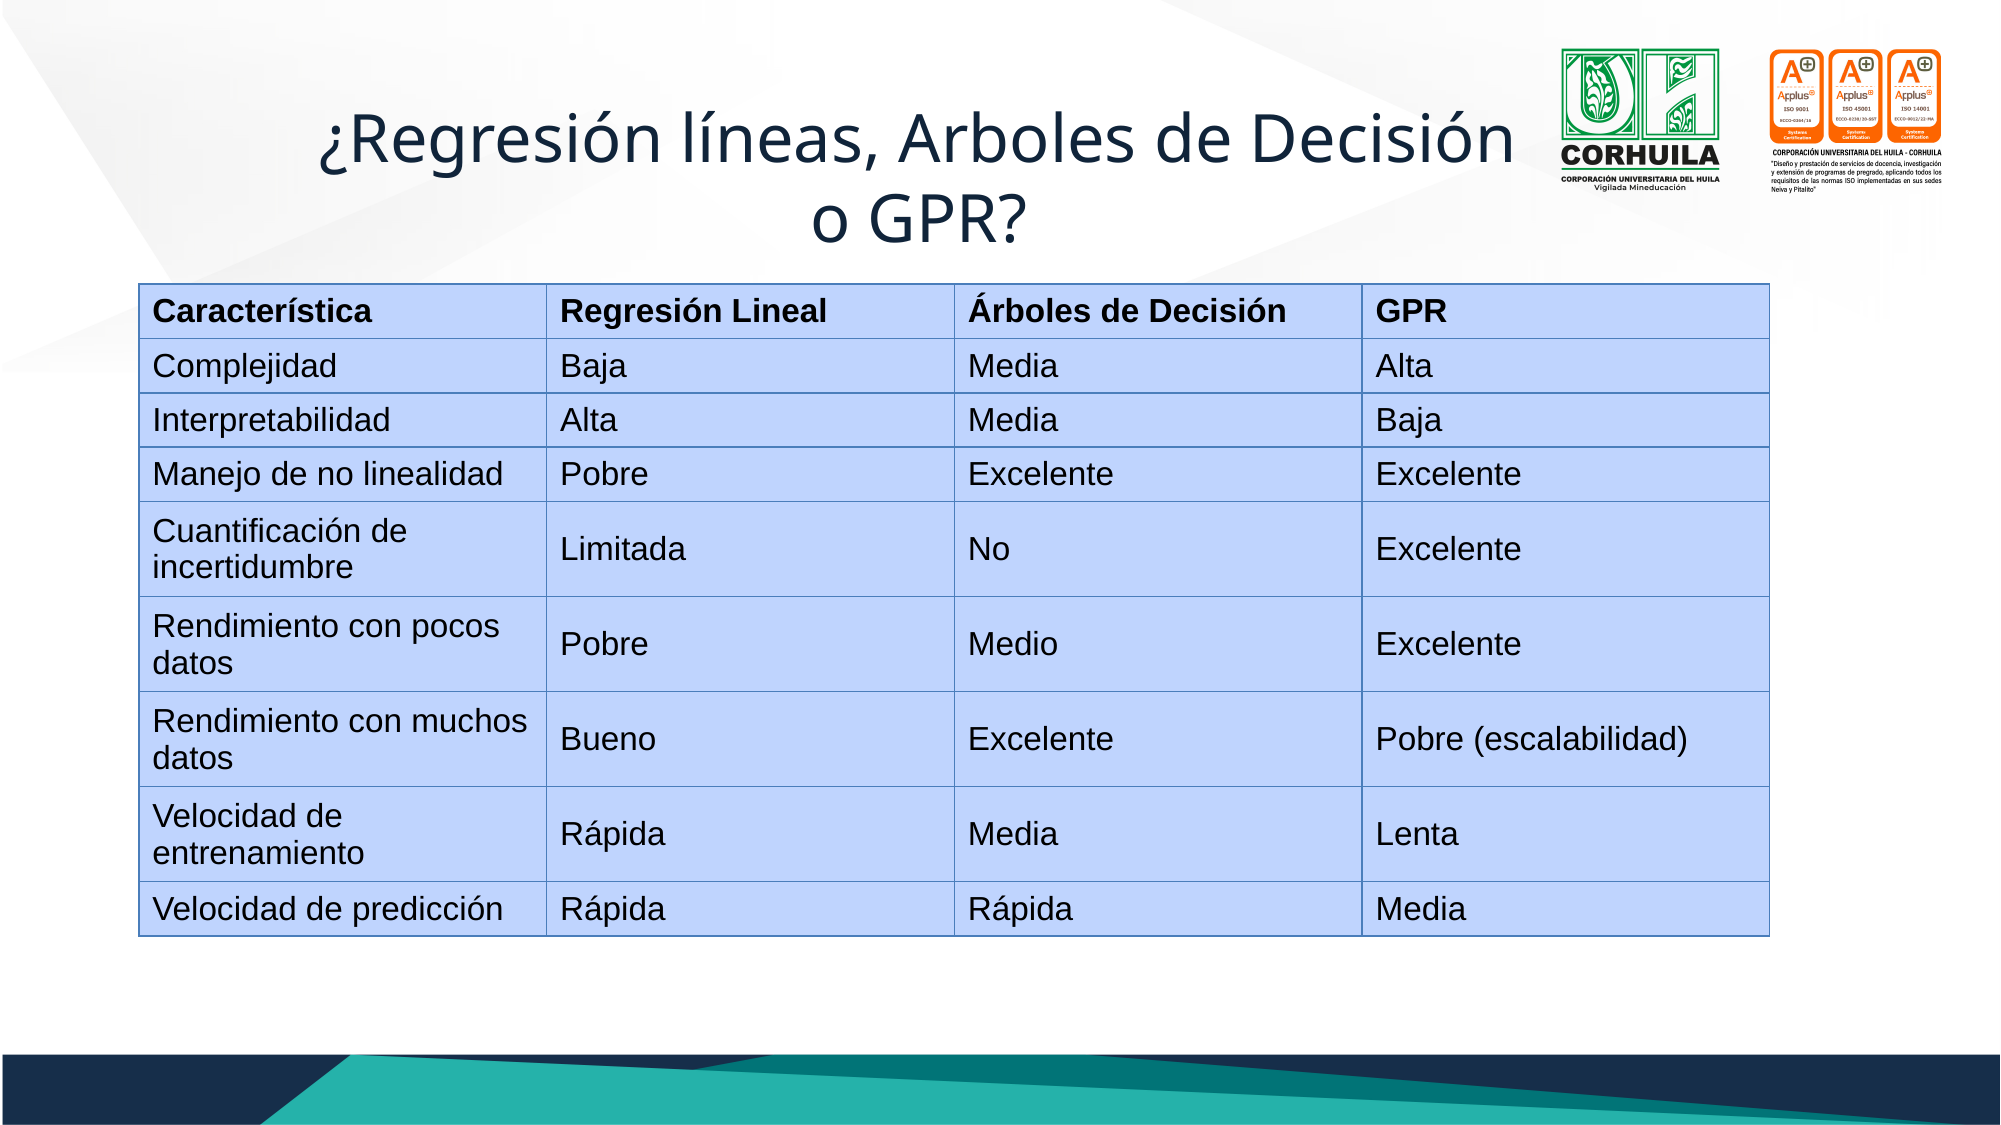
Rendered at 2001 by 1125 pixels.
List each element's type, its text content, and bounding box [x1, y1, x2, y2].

table_cell Rápida [547, 787, 954, 881]
table_cell Baja [547, 339, 954, 392]
table_cell Baja [1363, 394, 1769, 446]
table_cell Alta [547, 394, 954, 446]
table_cell Excelente [955, 448, 1361, 501]
table_cell Pobre [547, 448, 954, 501]
table_cell Alta [1363, 339, 1769, 392]
table_header Característica [140, 285, 546, 338]
table_cell No [955, 502, 1361, 596]
table_header GPR [1363, 285, 1769, 338]
table_cell Excelente [1363, 597, 1769, 691]
table_cell Media [955, 787, 1361, 881]
table_cell Cuantificación de incertidumbre [140, 502, 546, 596]
table_header Árboles de Decisión [955, 285, 1361, 338]
table_cell Rendimiento con pocos datos [140, 597, 546, 691]
table_cell Limitada [547, 502, 954, 596]
table_cell Excelente [1363, 502, 1769, 596]
table_cell Interpretabilidad [140, 394, 546, 446]
table_cell Velocidad de entrenamiento [140, 787, 546, 881]
picture [0, 0, 2000, 1125]
table_cell Lenta [1363, 787, 1769, 881]
text_box ¿Regresión líneas, Arboles de Decisión o GPR? [0, 88, 1890, 264]
table_cell Media [1363, 882, 1769, 935]
table_cell Manejo de no linealidad [140, 448, 546, 501]
table_cell Rápida [955, 882, 1361, 935]
table_cell Media [955, 339, 1361, 392]
table_cell Excelente [955, 692, 1361, 786]
table_header Regresión Lineal [547, 285, 954, 338]
table_cell Rápida [547, 882, 954, 935]
table_cell Pobre (escalabilidad) [1363, 692, 1769, 786]
table_cell Medio [955, 597, 1361, 691]
table_cell Excelente [1363, 448, 1769, 501]
table_cell Bueno [547, 692, 954, 786]
table_cell Media [955, 394, 1361, 446]
table_cell Velocidad de predicción [140, 882, 546, 935]
table_cell Complejidad [140, 339, 546, 392]
table_cell Rendimiento con muchos datos [140, 692, 546, 786]
table_cell Pobre [547, 597, 954, 691]
